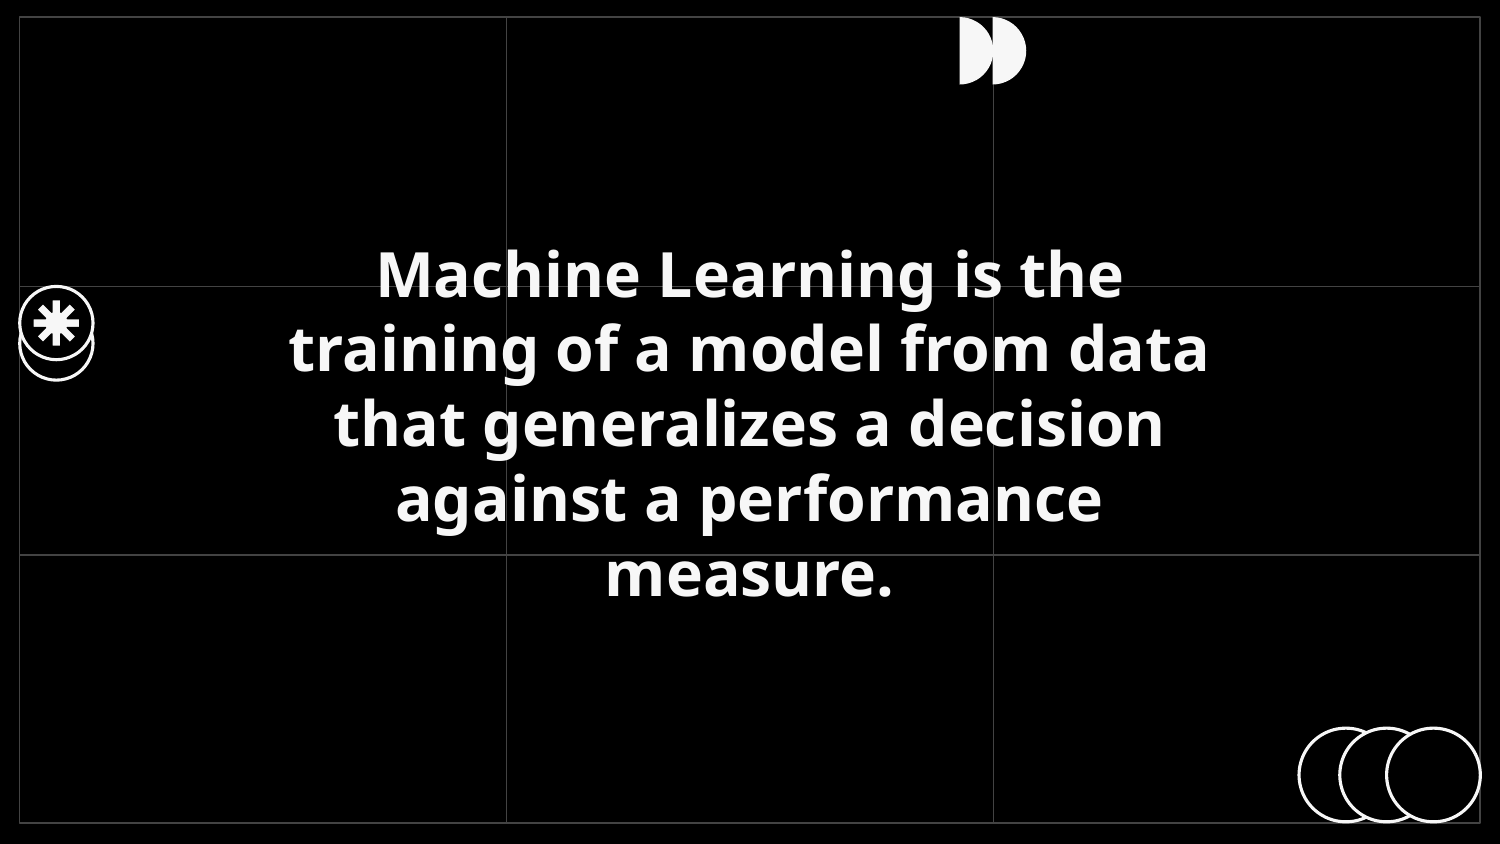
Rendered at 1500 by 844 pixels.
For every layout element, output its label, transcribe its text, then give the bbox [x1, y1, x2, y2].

subtitle Machine Learning is the training of a model from data that generalizes a decision against a performance measure. [241, 265, 1259, 578]
